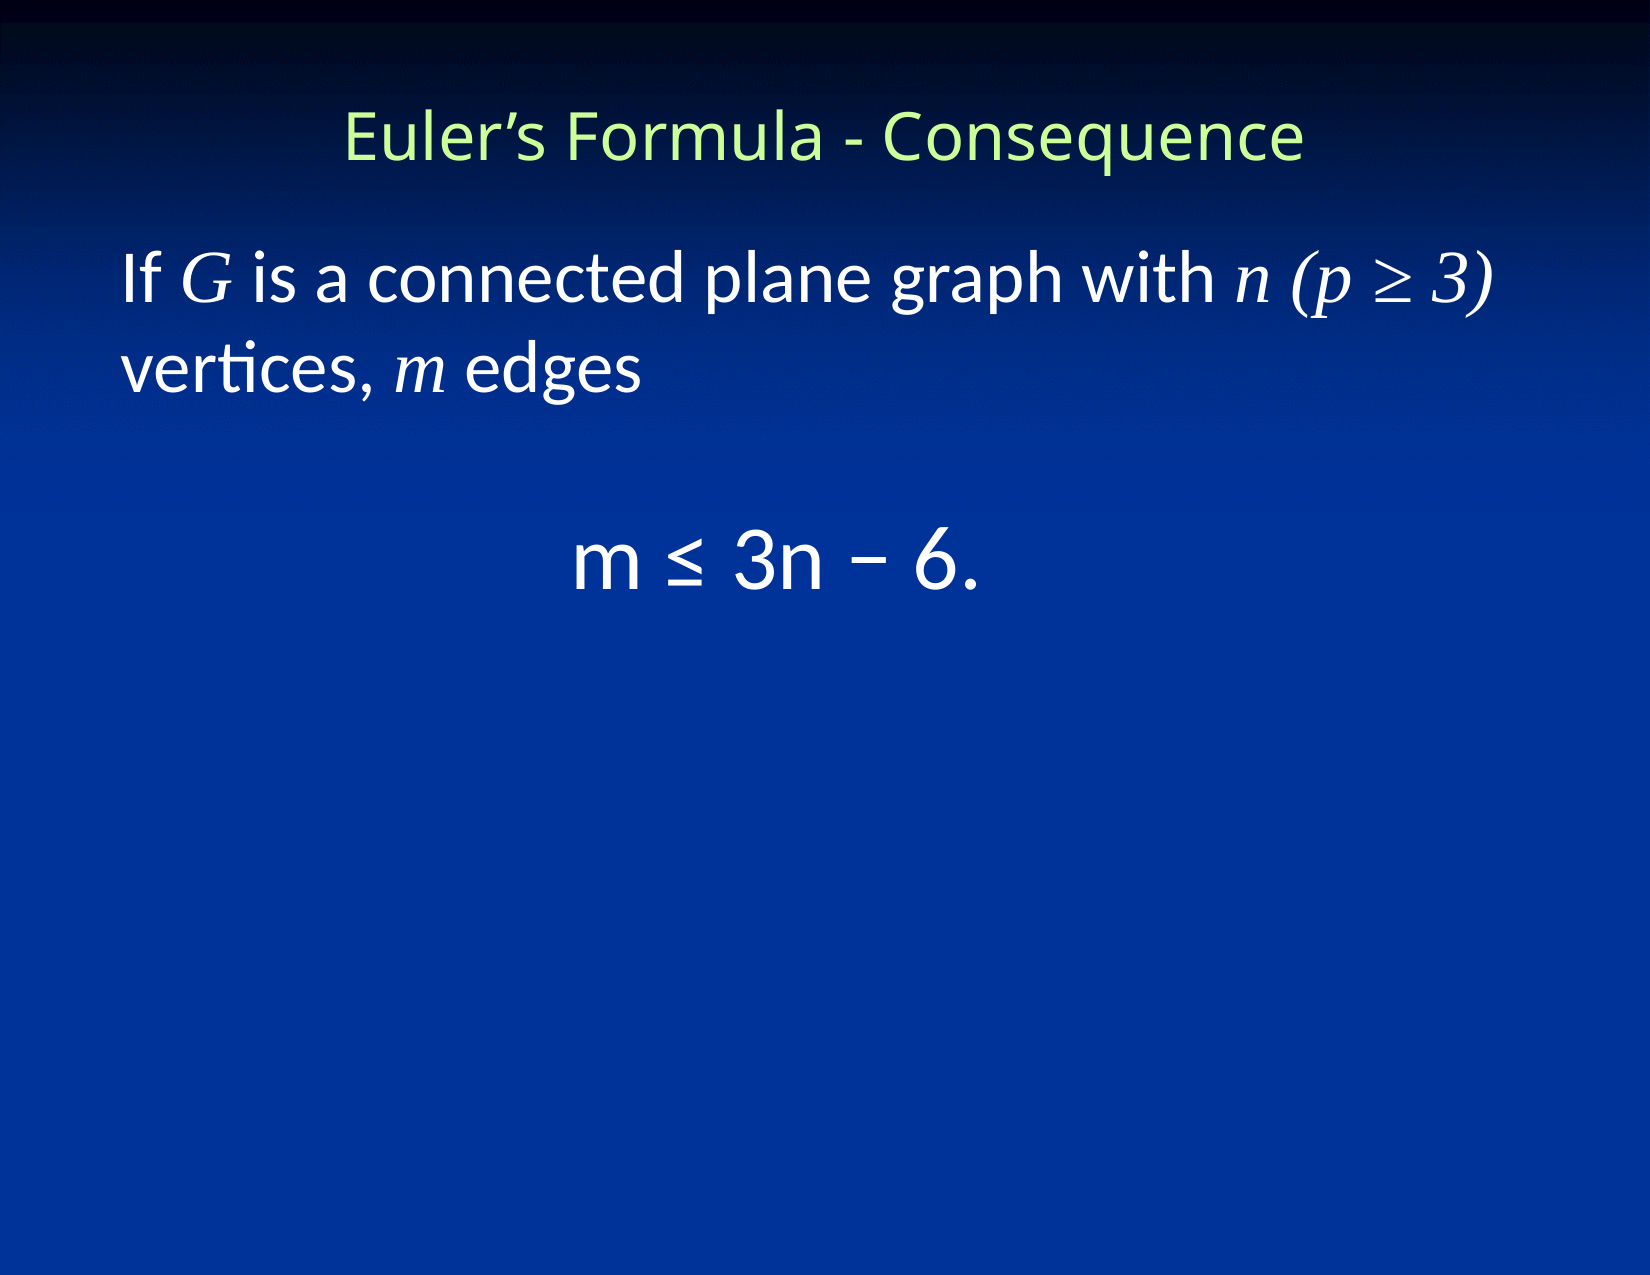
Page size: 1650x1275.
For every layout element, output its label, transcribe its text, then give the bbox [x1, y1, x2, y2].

text_box If G is a connected plane graph with n (p ≥ 3) vertices, m edges m ≤ 3n − 6. [106, 219, 1572, 616]
title Euler’s Formula - Consequence [107, 93, 1543, 219]
picture [0, 0, 1650, 1275]
